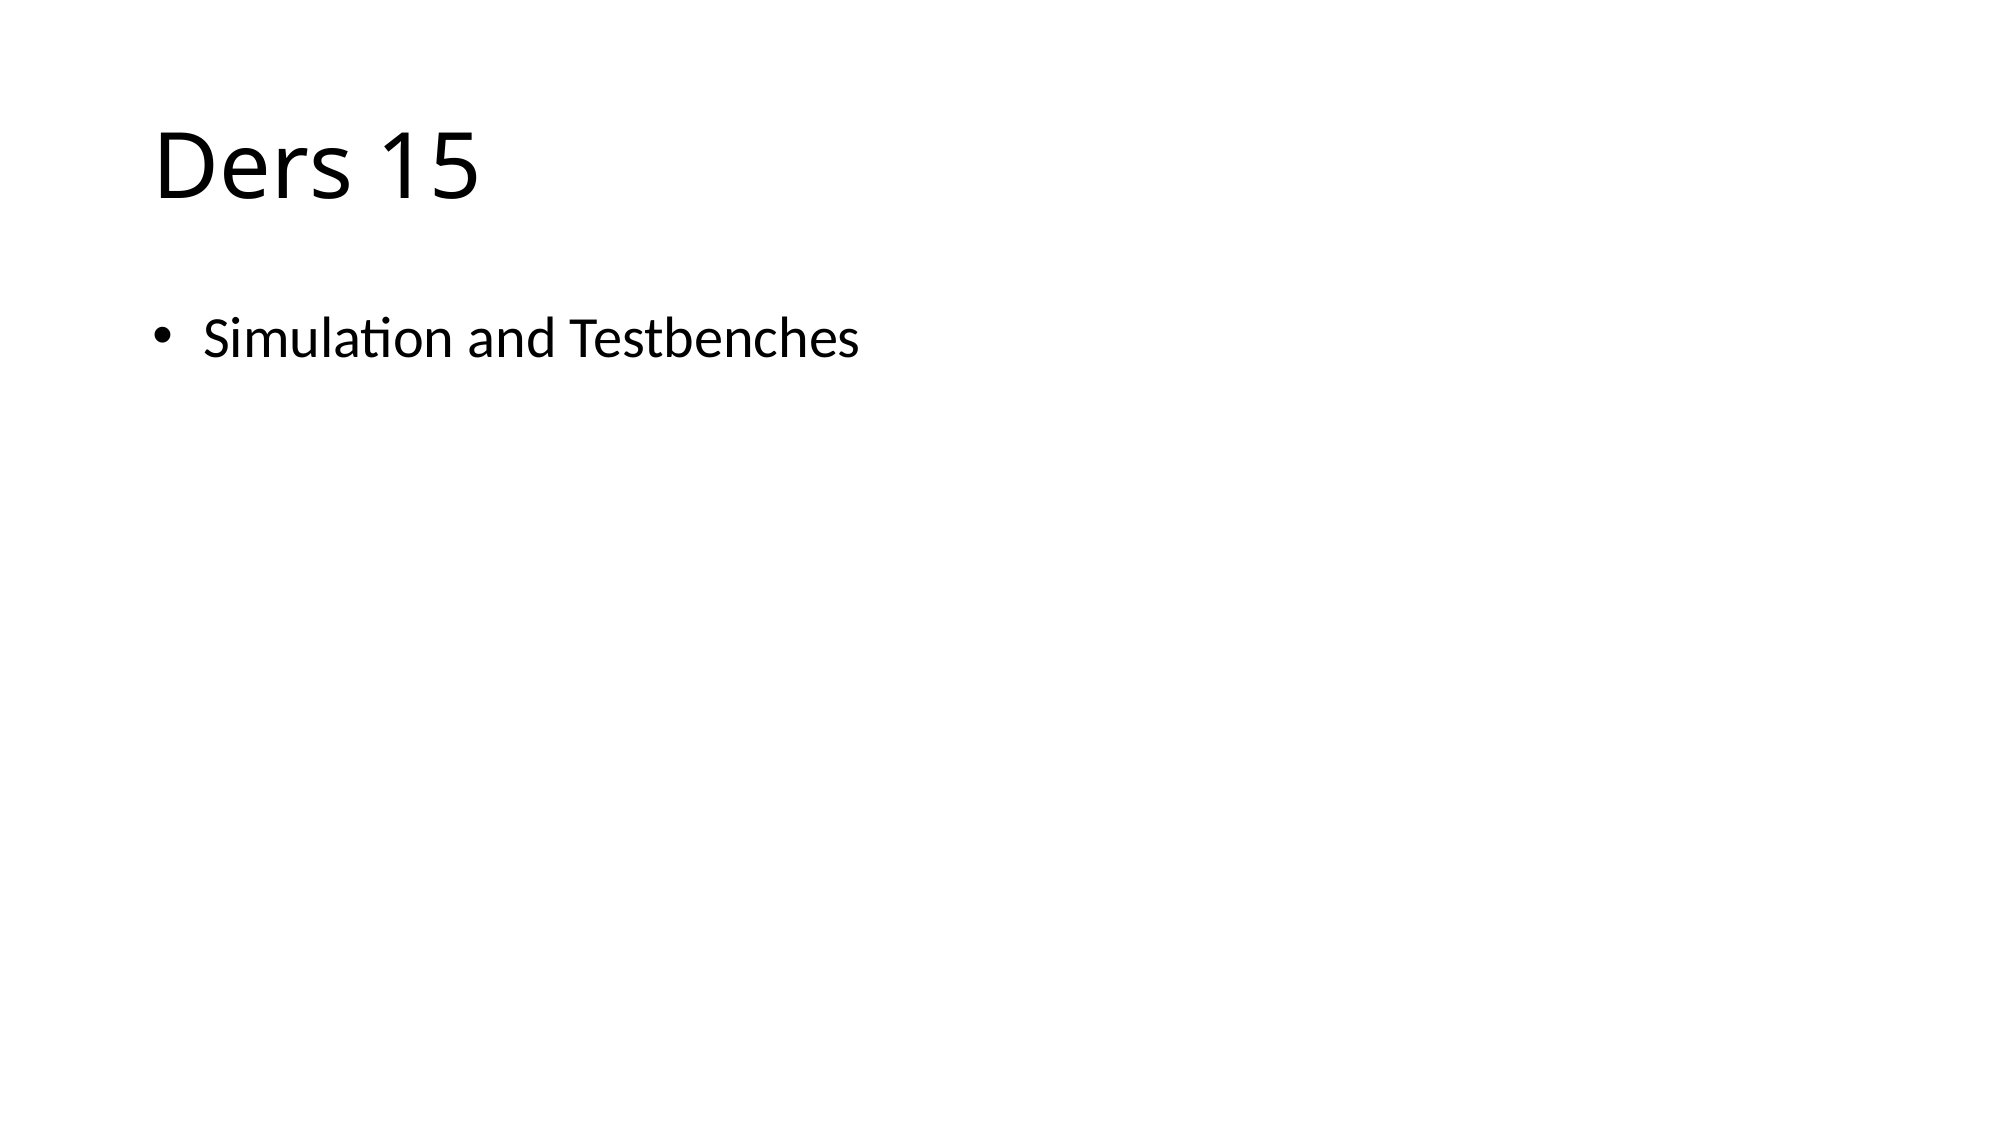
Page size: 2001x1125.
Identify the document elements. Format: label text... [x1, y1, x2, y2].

list Simulation and Testbenches [137, 299, 1863, 1014]
title Ders 15 [137, 59, 1863, 278]
